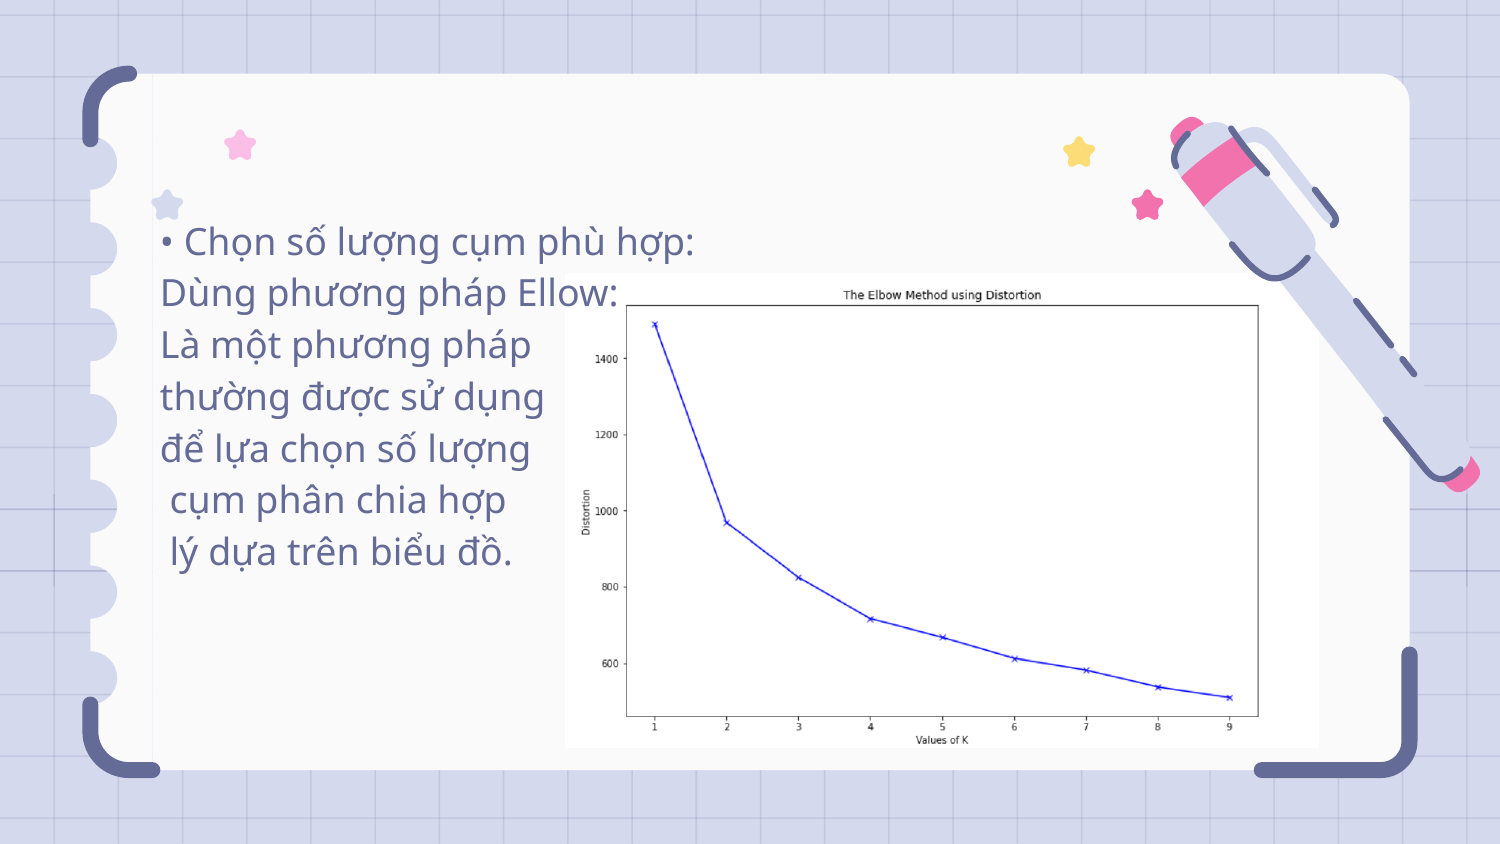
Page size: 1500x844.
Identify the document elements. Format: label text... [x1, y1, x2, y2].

text_box [224, 129, 256, 160]
text_box [151, 189, 183, 220]
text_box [1217, 86, 1429, 525]
picture [564, 272, 1319, 748]
text_box [1131, 189, 1164, 220]
subtitle • Chọn số lượng cụm phù hợp: Dùng phương pháp Ellow: Là một phương pháp thường được sử dụng để lựa chọn số lượng cụm phân chia hợp lý dựa trên biểu đồ. [144, 195, 750, 306]
text_box [1063, 136, 1095, 167]
